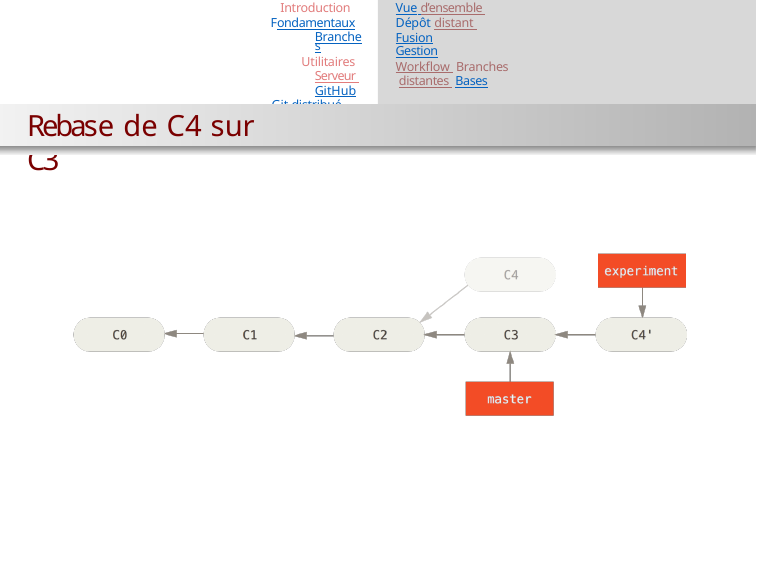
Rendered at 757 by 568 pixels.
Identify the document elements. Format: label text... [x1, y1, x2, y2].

picture [59, 241, 697, 427]
text_box Rebase de C4 sur C3 [25, 156, 278, 177]
picture [0, 104, 756, 156]
text_box Introduction Fondamentaux Branches Utilitaires Serveur GitHub Git distribué [268, 0, 363, 104]
text_box [377, 0, 756, 104]
text_box Vue d’ensemble Dépôt distant Fusion Gestion Workflow Branches distantes Bases [393, 0, 512, 91]
